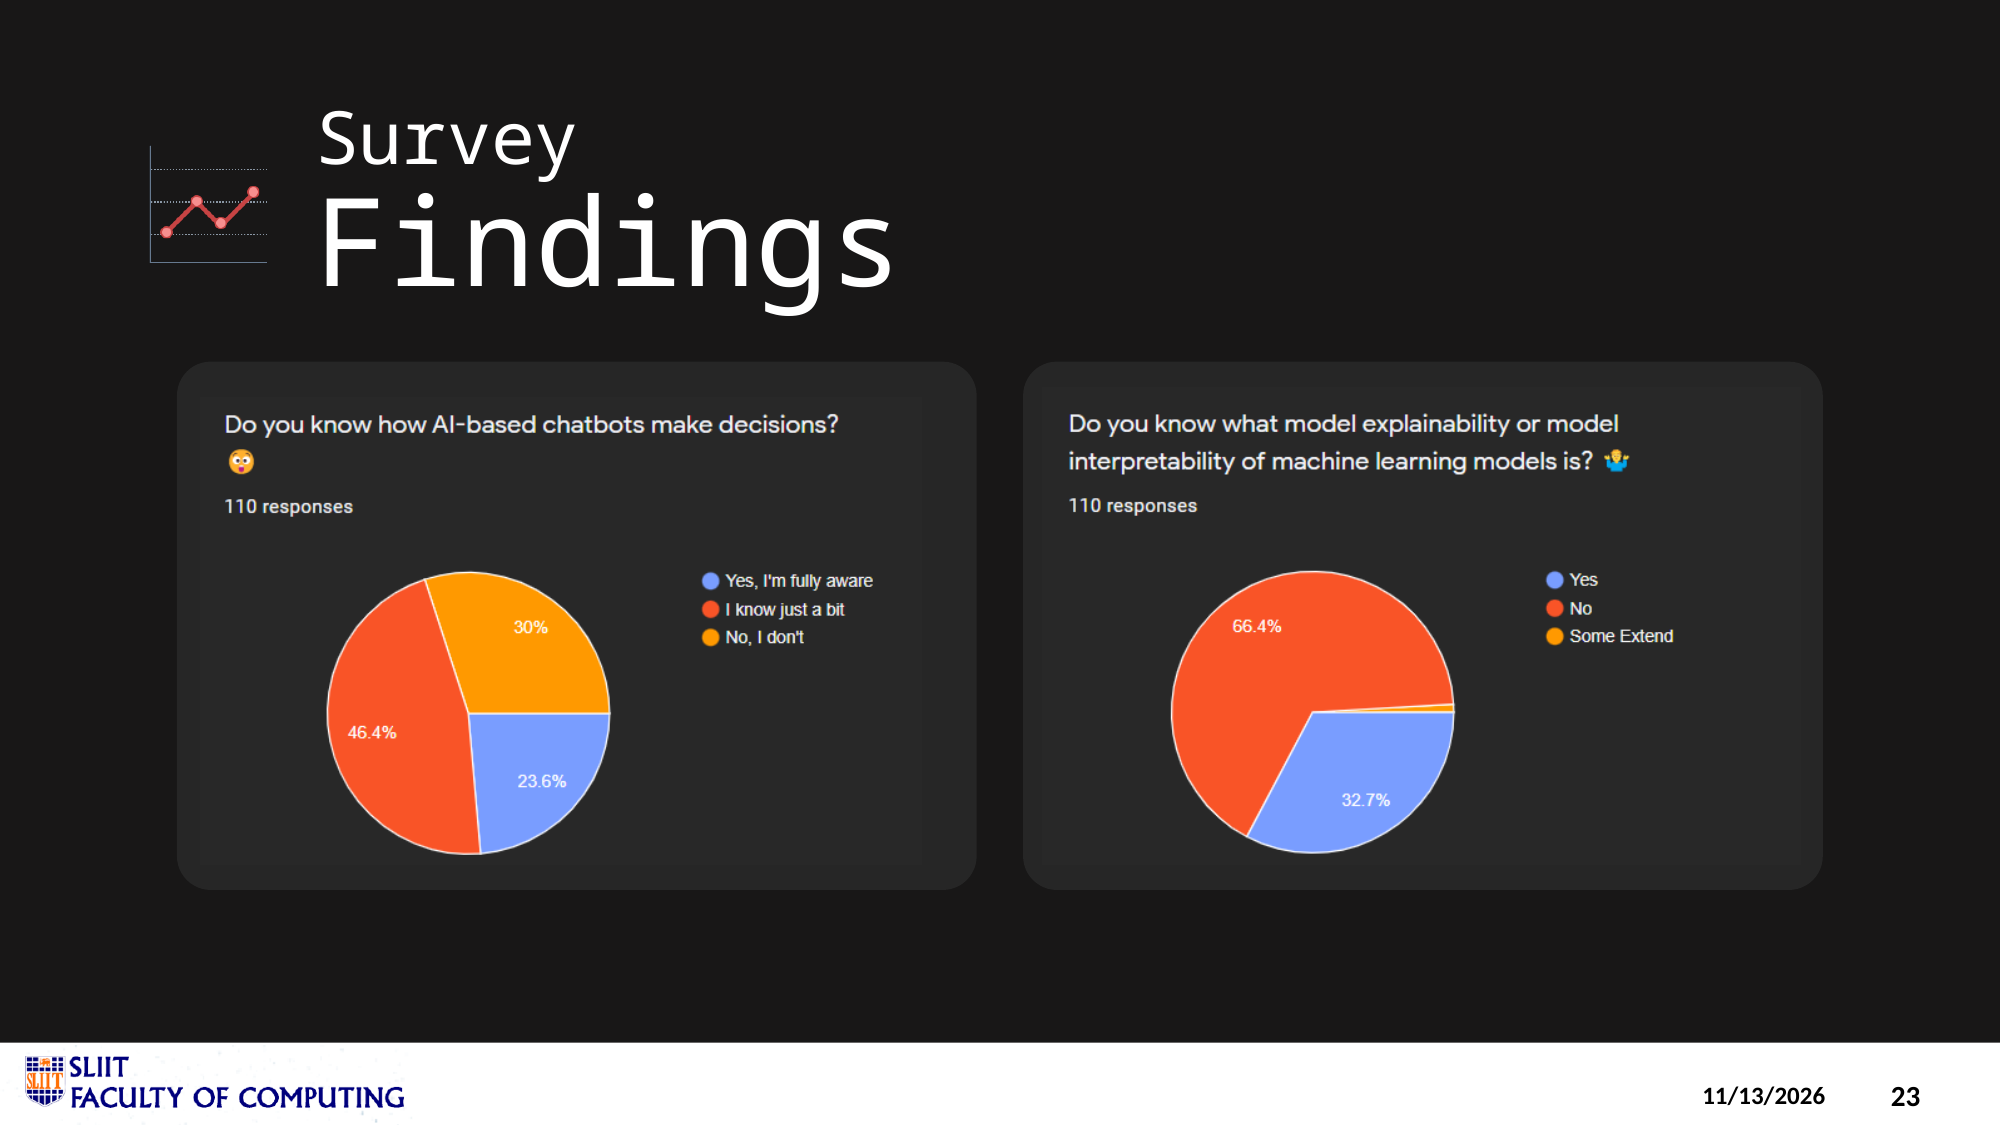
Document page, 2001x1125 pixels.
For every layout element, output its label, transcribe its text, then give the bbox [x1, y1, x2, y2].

picture [0, 1045, 413, 1125]
picture [1042, 387, 1801, 865]
text_box Survey Findings [299, 93, 1878, 321]
picture [146, 142, 270, 266]
text_box [1022, 360, 1824, 891]
text_box [175, 360, 978, 891]
picture [199, 397, 923, 865]
